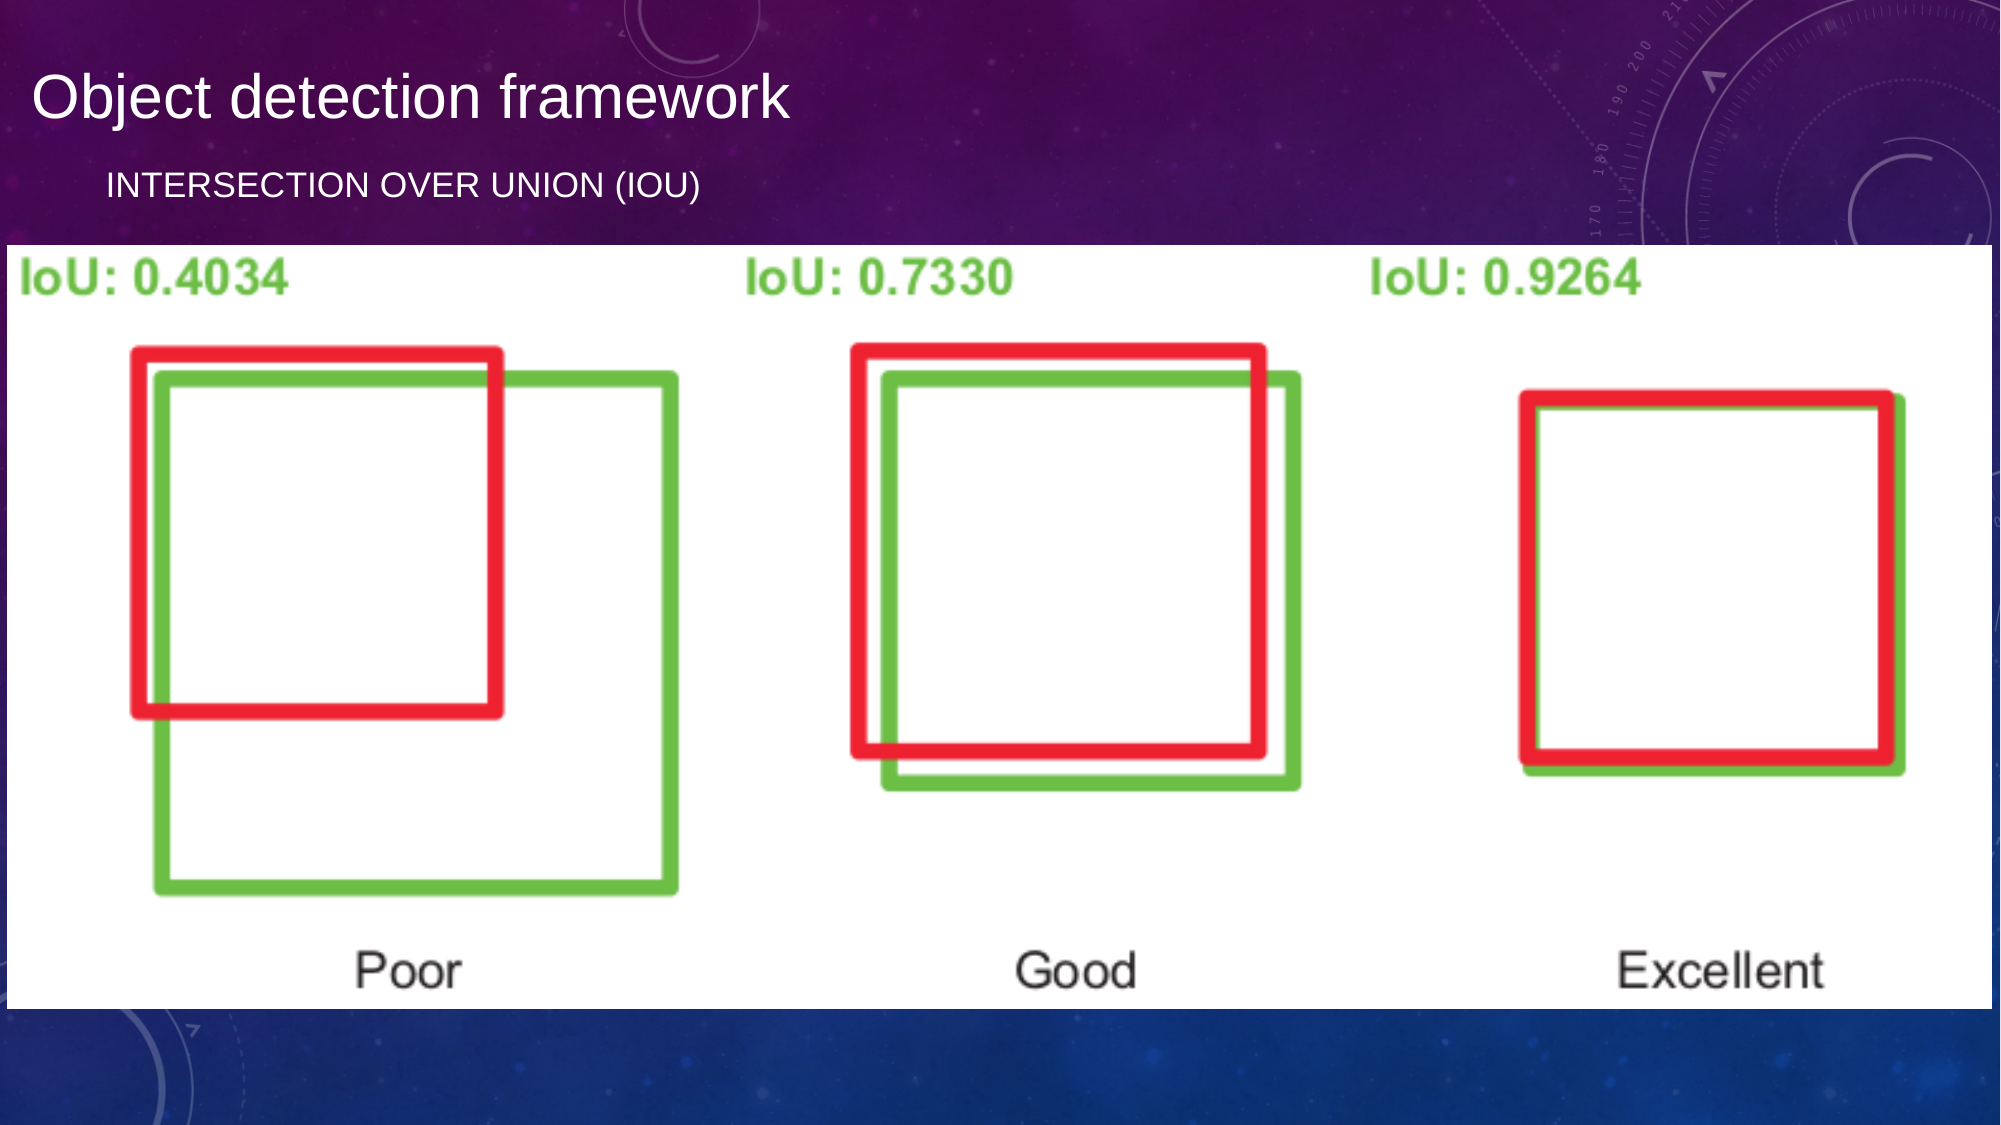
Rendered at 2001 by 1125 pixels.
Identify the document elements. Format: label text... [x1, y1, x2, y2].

text_box INTERSECTION OVER UNION (IOU) [90, 147, 724, 220]
text_box Object detection framework [16, 41, 921, 147]
picture [0, 0, 2001, 1125]
